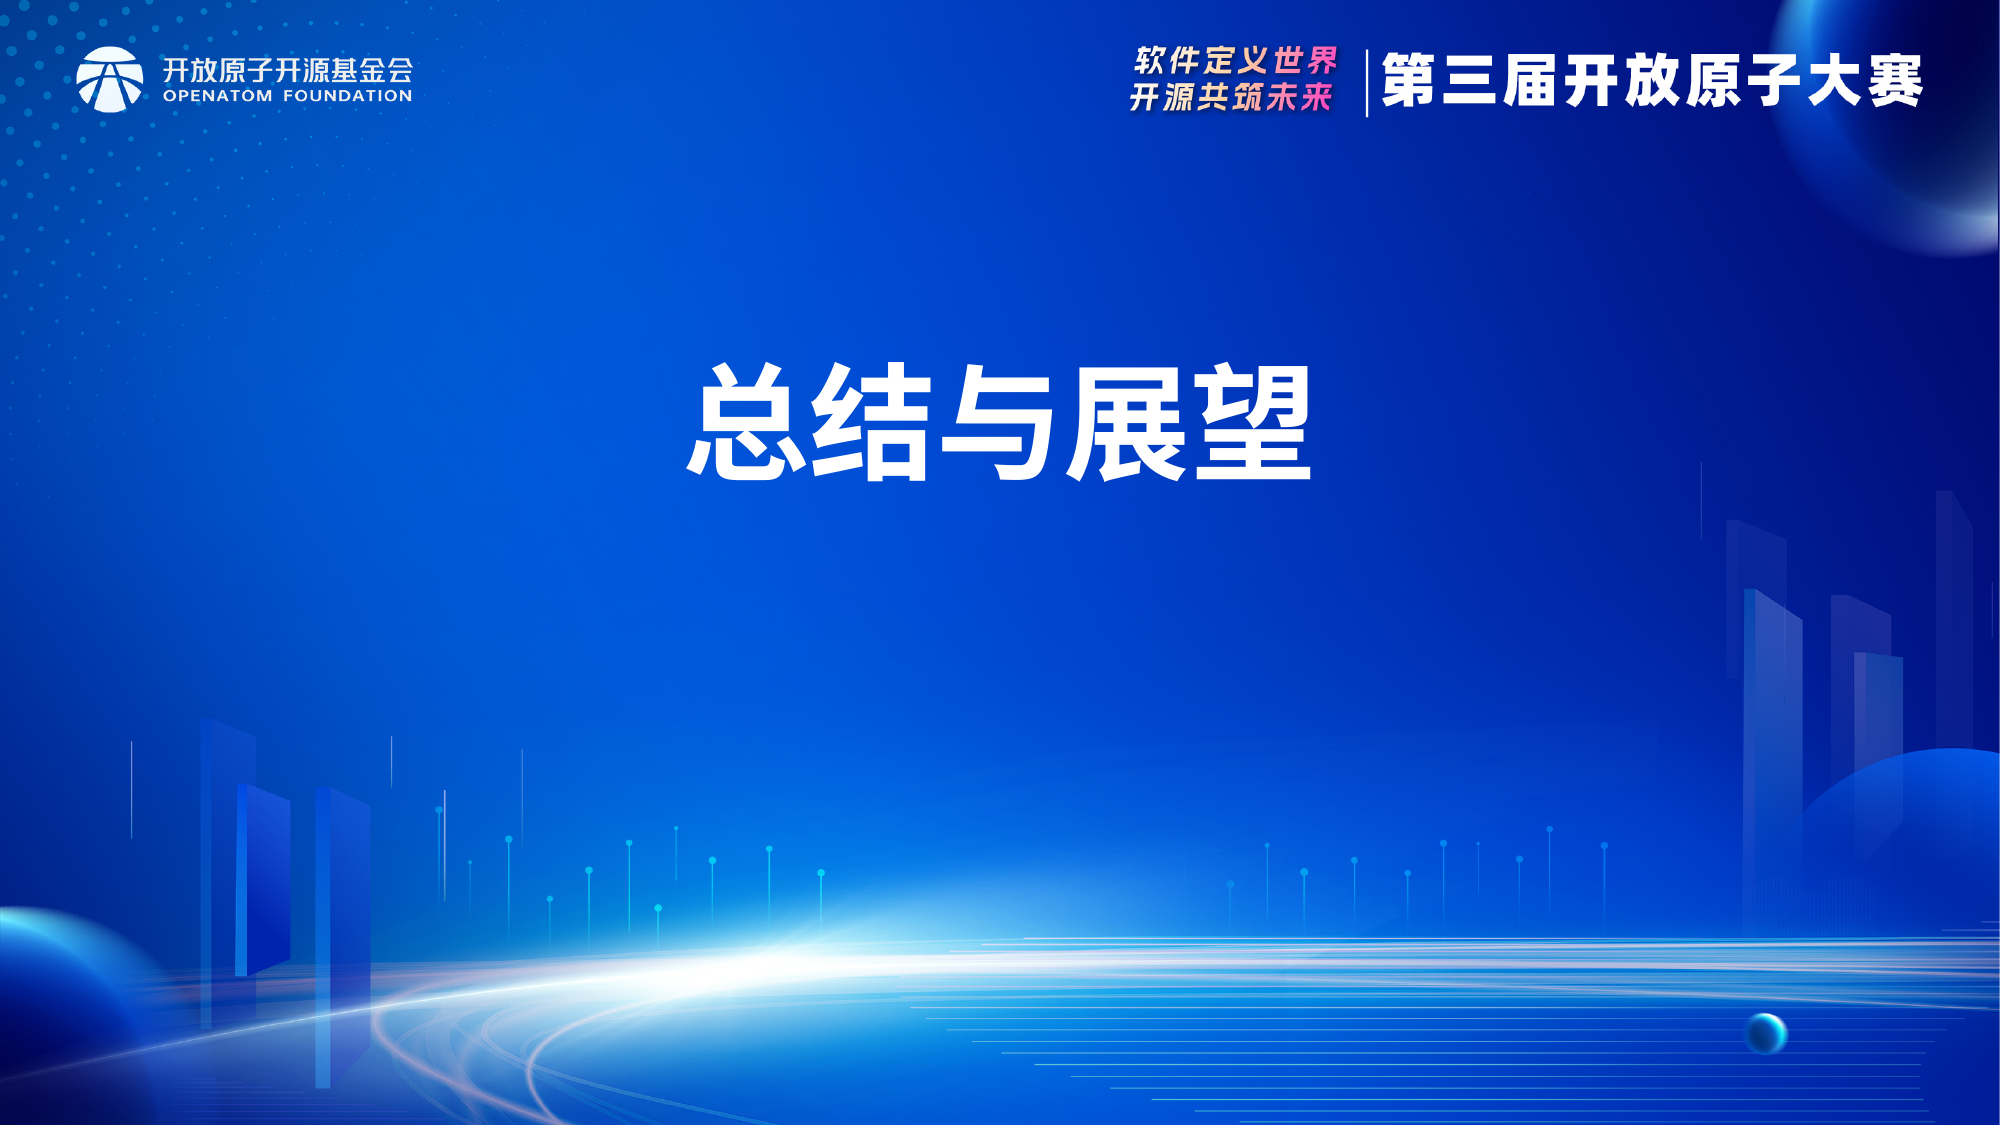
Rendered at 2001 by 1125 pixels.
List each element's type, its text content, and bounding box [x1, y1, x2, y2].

picture [0, 0, 2000, 1125]
text_box 总结与展望 [531, 335, 1468, 503]
